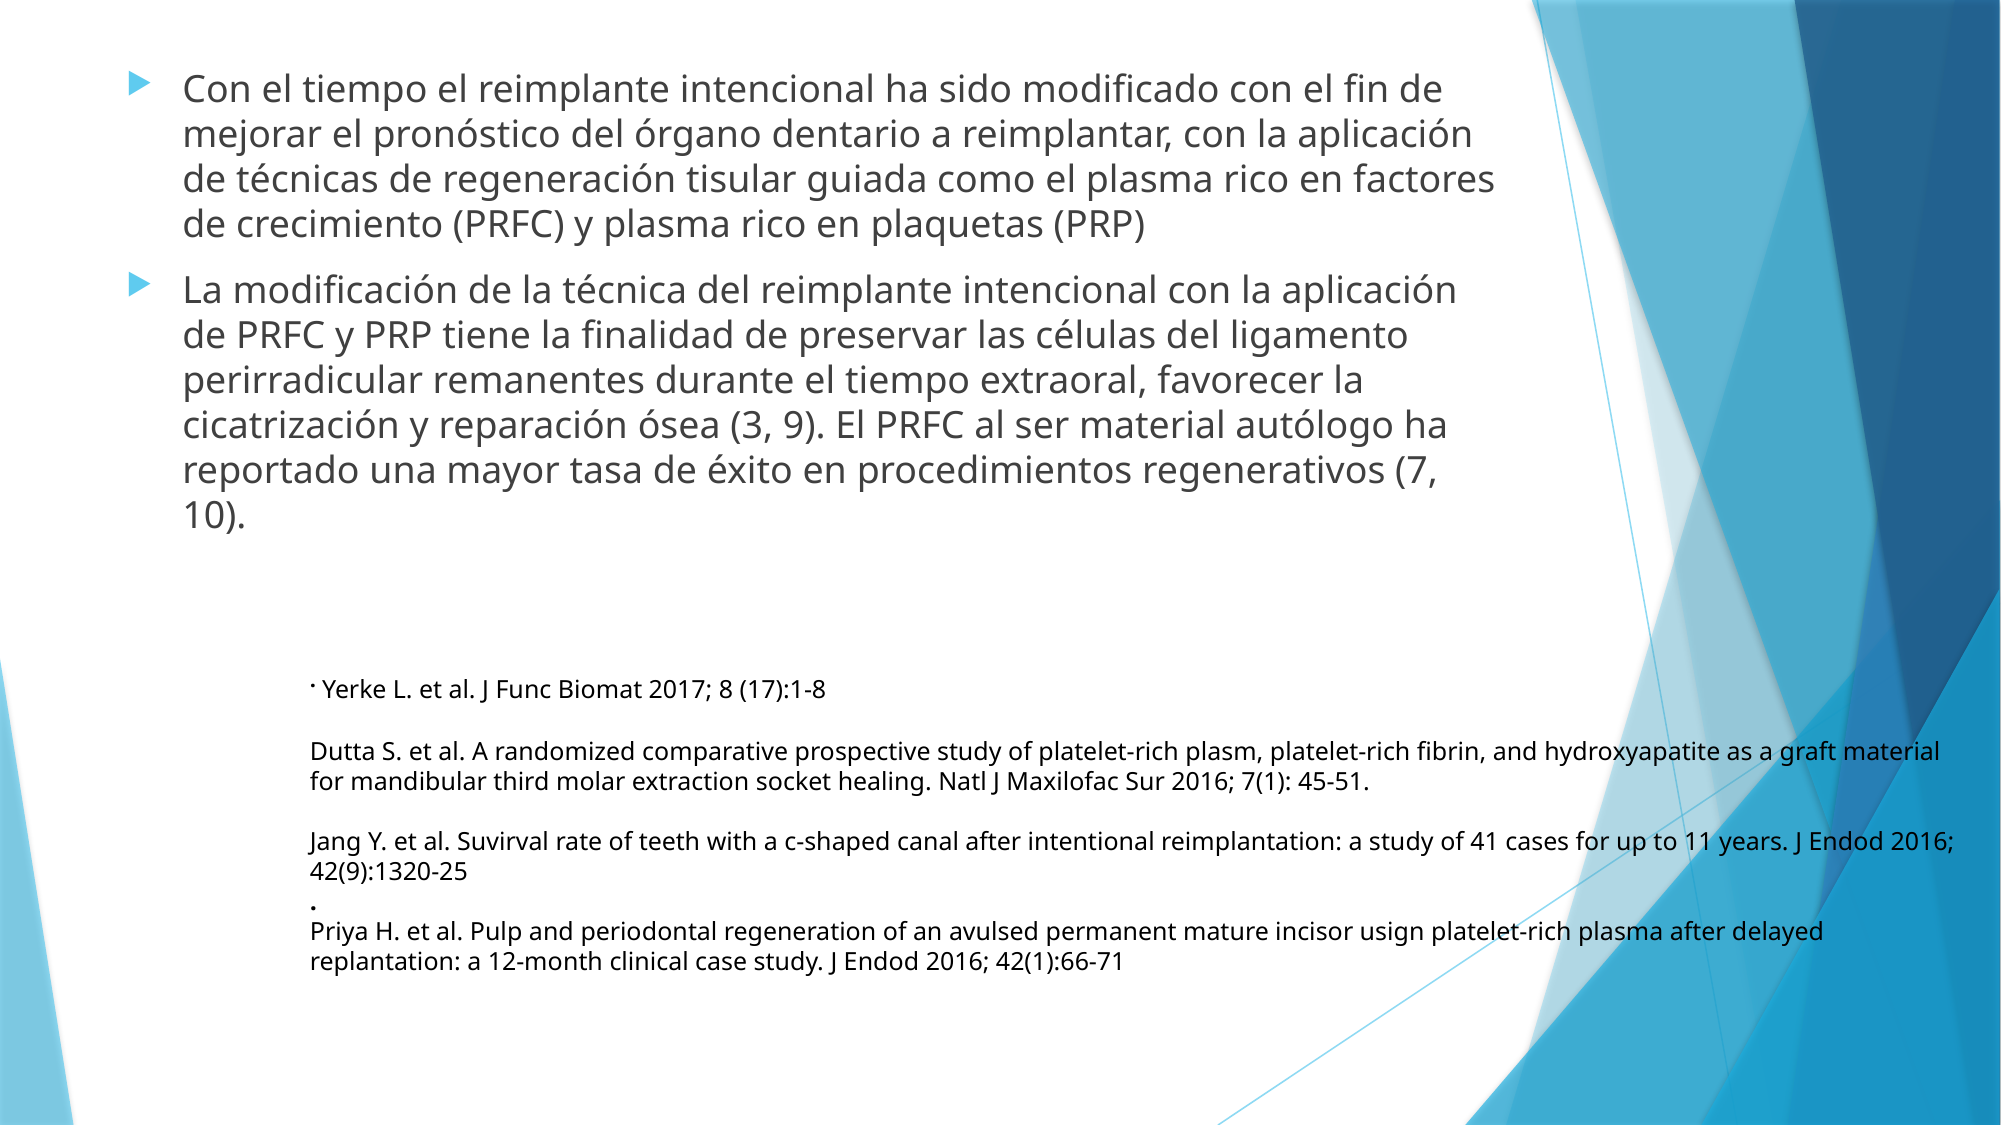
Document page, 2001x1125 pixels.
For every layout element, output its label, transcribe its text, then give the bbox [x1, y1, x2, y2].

text_box . Yerke L. et al. J Func Biomat 2017; 8 (17):1-8 Dutta S. et al. A randomized comparative prospective study of platelet-rich plasm, platelet-rich fibrin, and hydroxyapatite as a graft material for mandibular third molar extraction socket healing. Natl J Maxilofac Sur 2016; 7(1): 45-51. Jang Y. et al. Suvirval rate of teeth with a c-shaped canal after intentional reimplantation: a study of 41 cases for up to 11 years. J Endod 2016; 42(9):1320-25 . Priya H. et al. Pulp and periodontal regeneration of an avulsed permanent mature incisor usign platelet-rich plasma after delayed replantation: a 12-month clinical case study. J Endod 2016; 42(1):66-71 [295, 653, 1976, 1013]
list Con el tiempo el reimplante intencional ha sido modificado con el fin de mejorar el pronóstico del órgano dentario a reimplantar, con la aplicación de técnicas de regeneración tisular guiada como el plasma rico en factores de crecimiento (PRFC) y plasma rico en plaquetas (PRP) La modificación de la técnica del reimplante intencional con la aplicación de PRFC y PRP tiene la finalidad de preservar las células del ligamento perirradicular remanentes durante el tiempo extraoral, favorecer la cicatrización y reparación ósea (3, 9). El PRFC al ser material autólogo ha reportado una mayor tasa de éxito en procedimientos regenerativos (7, 10). [111, 57, 1522, 992]
